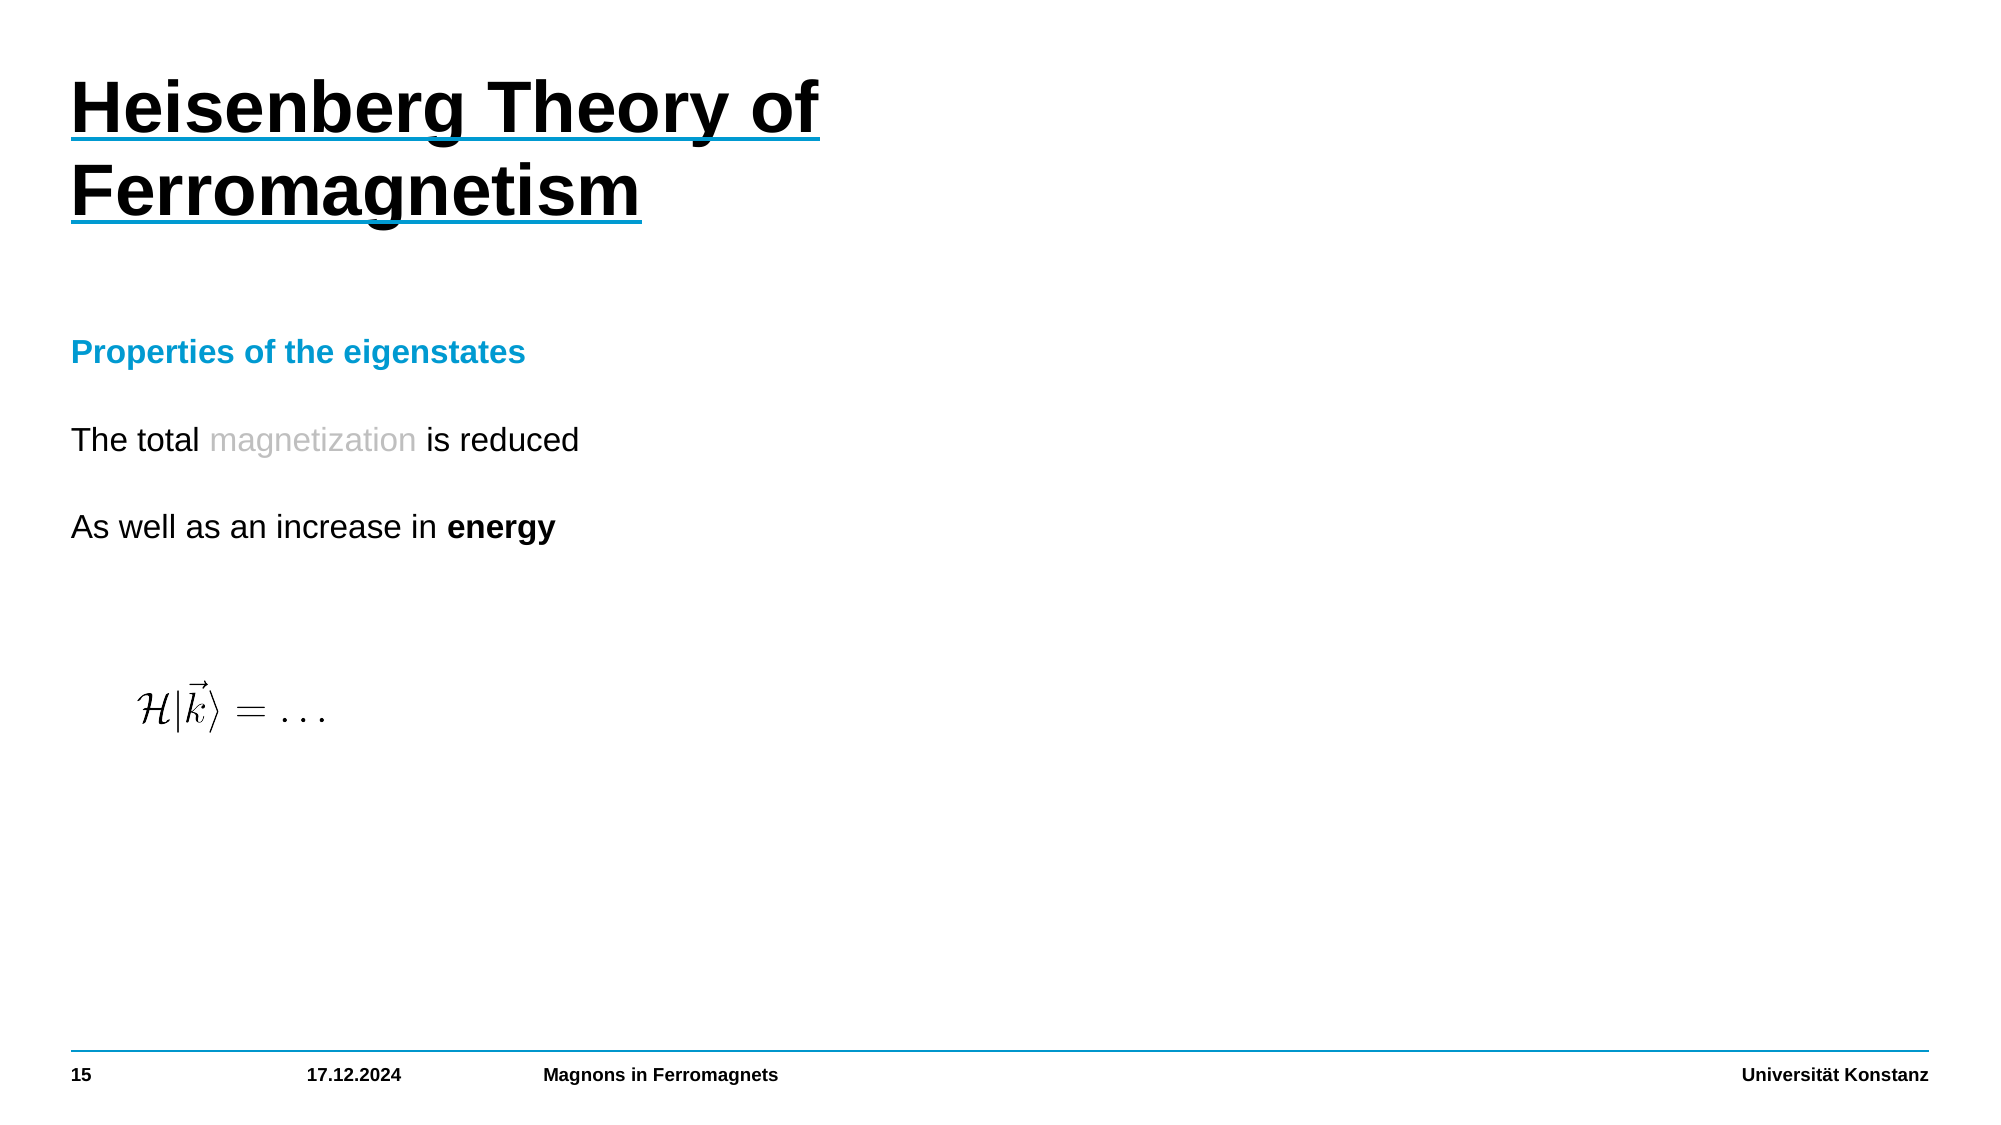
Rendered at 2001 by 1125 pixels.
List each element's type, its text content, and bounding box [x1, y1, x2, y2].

slide_number 15 [70, 1058, 276, 1094]
title Heisenberg Theory of Ferromagnetism [70, 66, 1402, 268]
list Properties of the eigenstates The total magnetization is reduced As well as an increase in energy [70, 326, 985, 1000]
picture [137, 680, 325, 733]
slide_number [306, 1058, 512, 1094]
footer Magnons in Ferromagnets [543, 1058, 1489, 1094]
